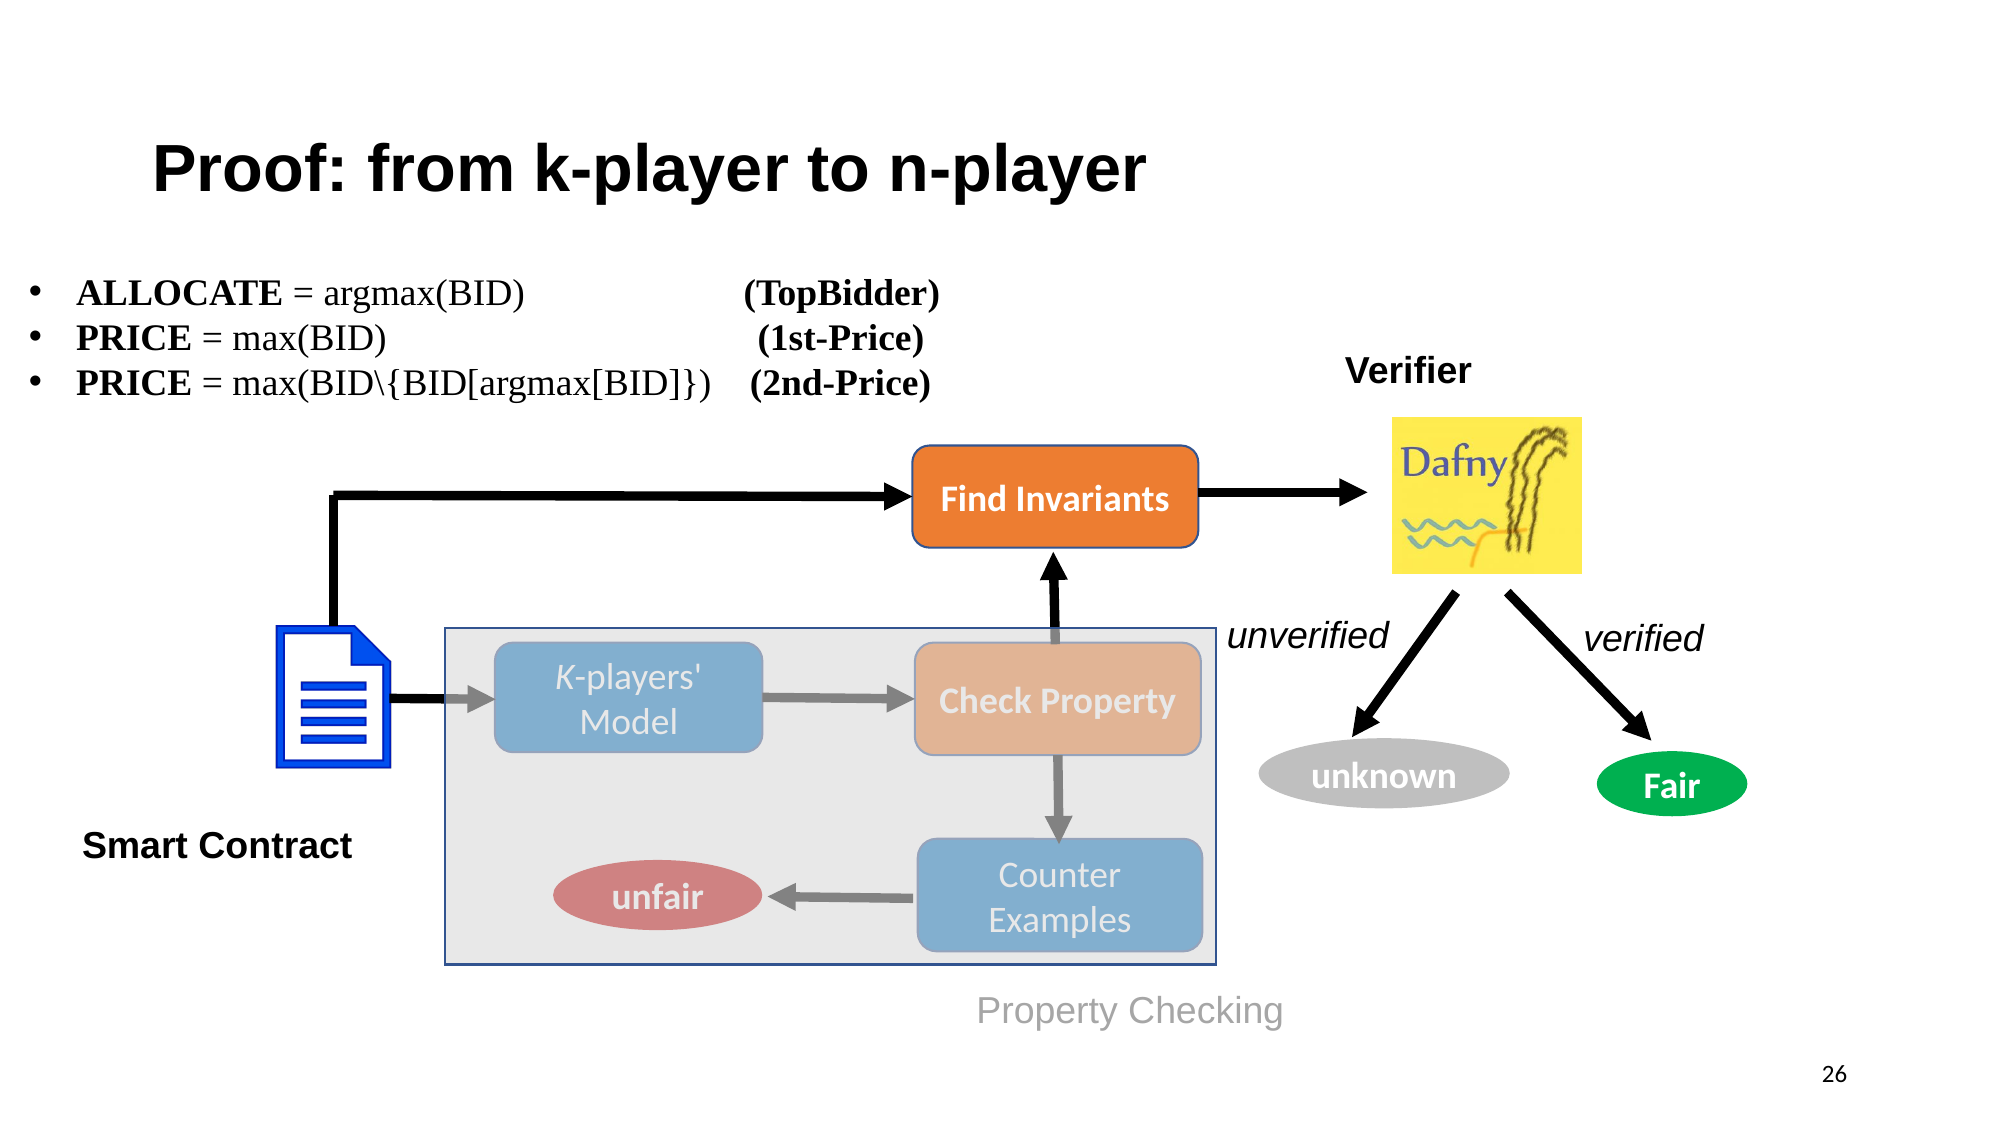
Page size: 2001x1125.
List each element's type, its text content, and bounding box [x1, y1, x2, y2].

slide_number 26 [1412, 1042, 1863, 1103]
picture [1392, 417, 1582, 574]
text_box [1352, 592, 1457, 738]
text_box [1507, 592, 1652, 741]
text_box Find Invariants [911, 444, 1200, 549]
text_box unverified [1211, 603, 1352, 664]
text_box Smart Contract [67, 814, 518, 874]
title Proof: from k-player to n-player [137, 59, 1933, 281]
text_box Fair [1595, 750, 1749, 818]
text_box Property Checking [961, 978, 1412, 1039]
text_box unknown [1257, 738, 1511, 810]
text_box [444, 627, 1217, 966]
text_box Verifier [1329, 338, 1589, 399]
text_box ALLOCATE = argmax(BID) (TopBidder) PRICE = max(BID) (1st-Price) PRICE = max(BID\{BID[argmax[BID]}) (2nd-Price) [14, 260, 1021, 411]
text_box verified [1652, 606, 1730, 667]
picture [275, 625, 392, 769]
